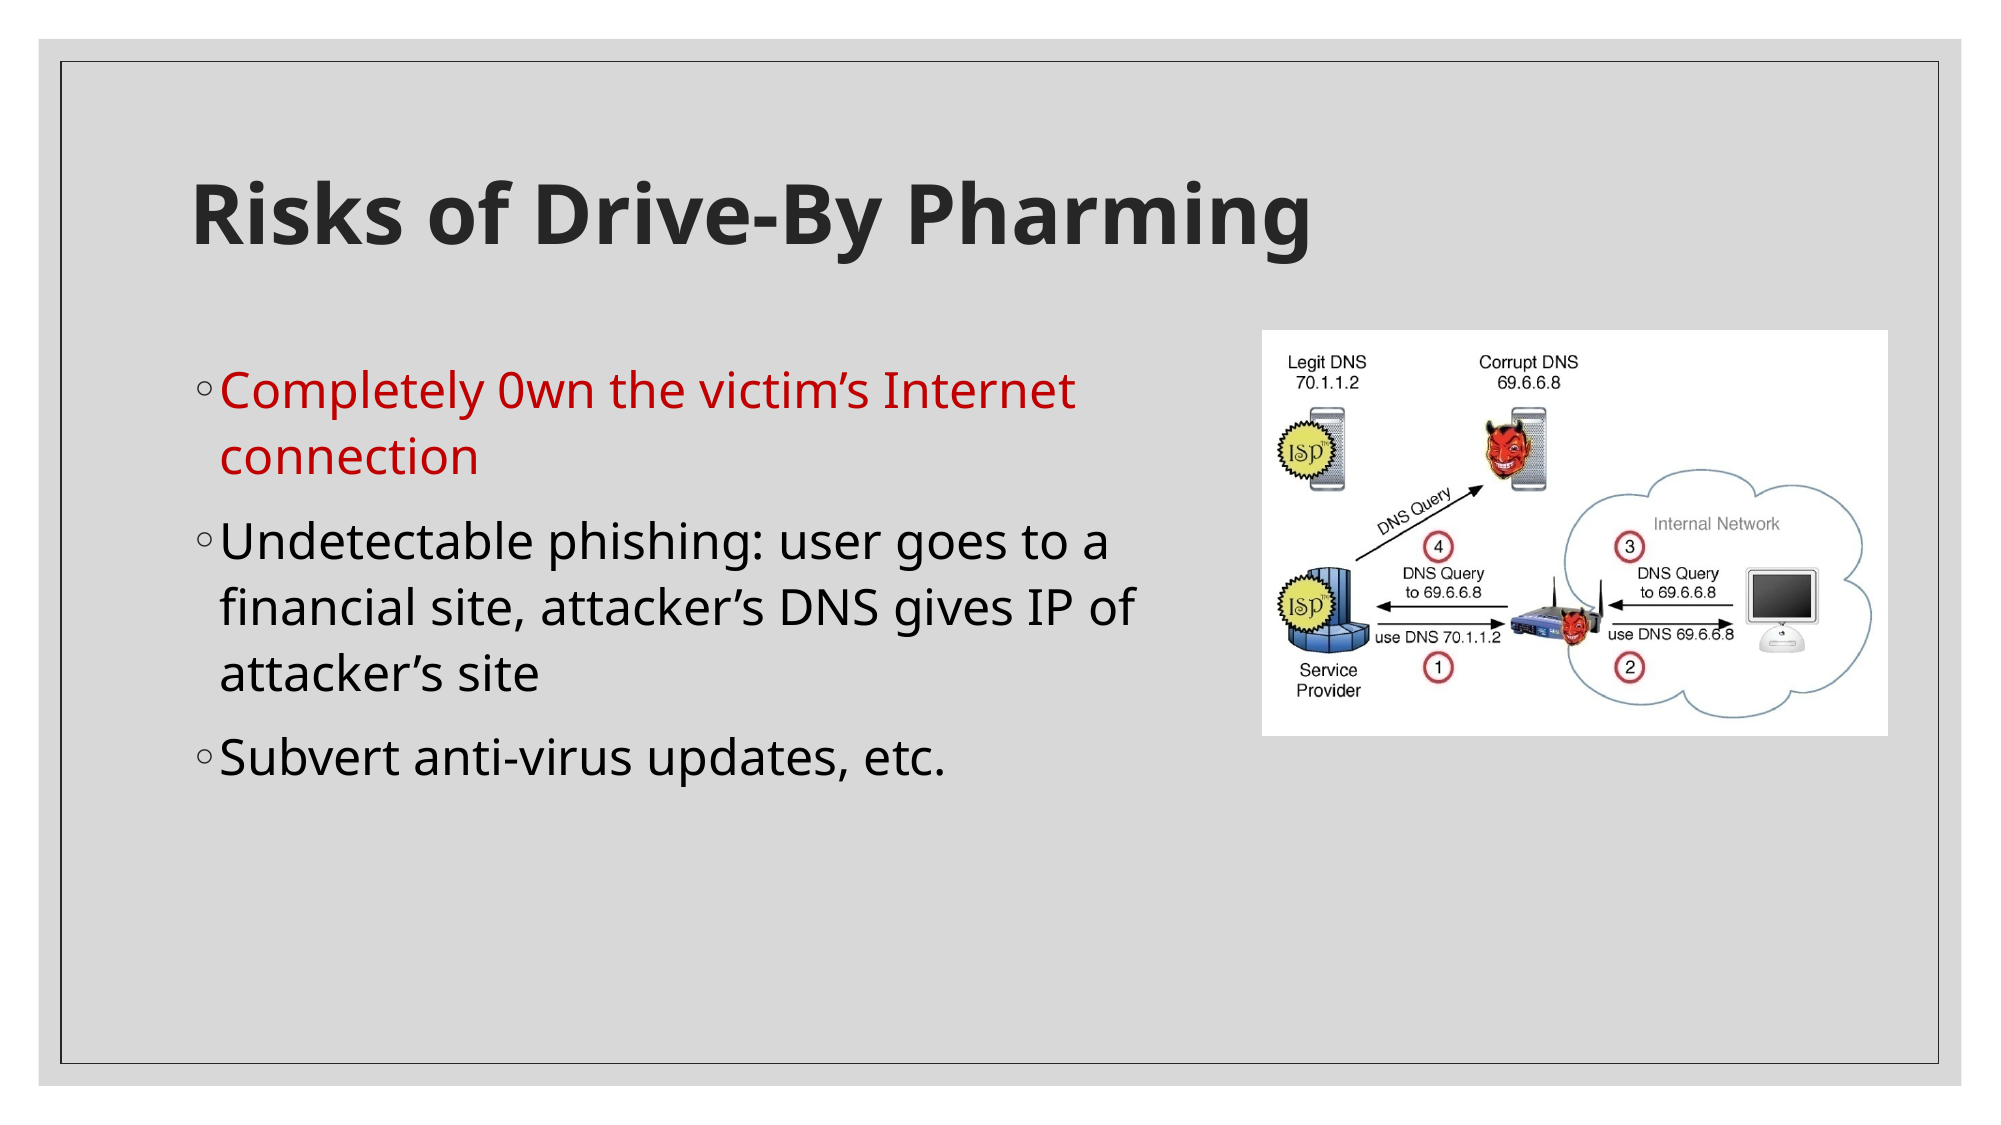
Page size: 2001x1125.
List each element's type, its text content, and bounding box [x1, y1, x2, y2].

picture [1262, 330, 1888, 736]
list Completely 0wn the victim’s Internet connection Undetectable phishing: user goes to a financial site, attacker’s DNS gives IP of attacker’s site Subvert anti-virus updates, etc. [174, 345, 1219, 977]
title Risks of Drive-By Pharming [174, 105, 1825, 331]
